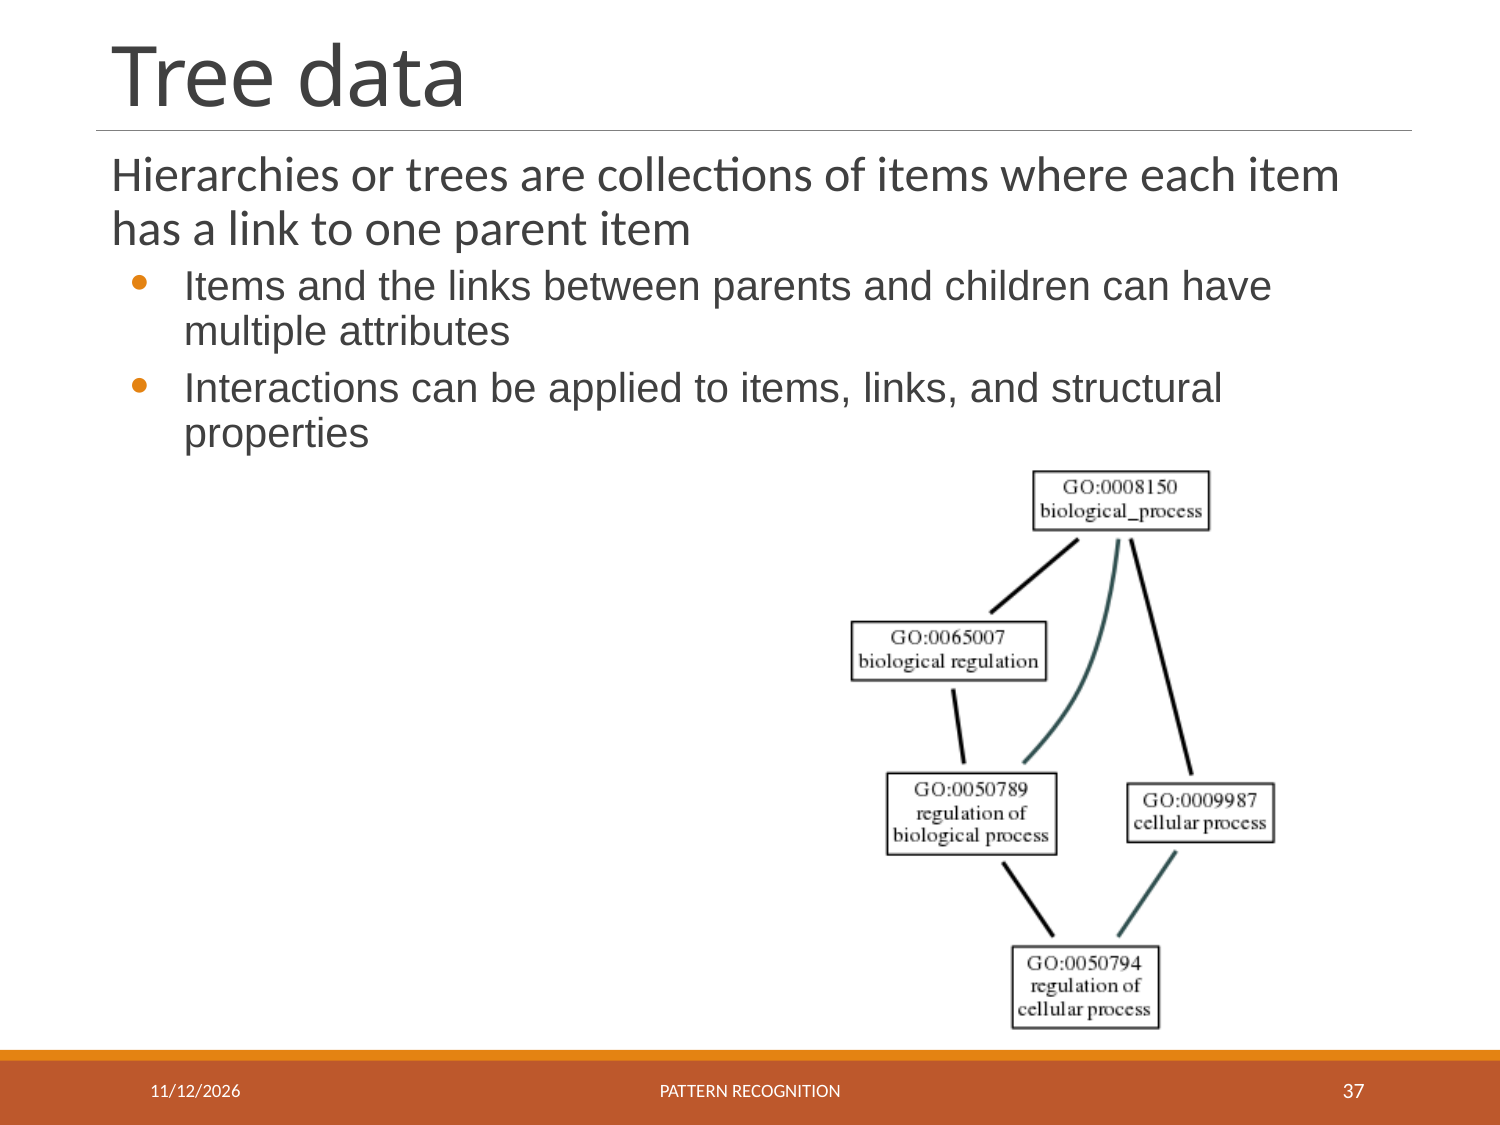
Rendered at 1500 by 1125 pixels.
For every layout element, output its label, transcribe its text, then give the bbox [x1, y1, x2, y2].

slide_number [135, 1059, 440, 1120]
picture [826, 455, 1300, 1044]
list Hierarchies or trees are collections of items where each item has a link to one parent item Items and the links between parents and children can have multiple attributes Interactions can be applied to items, links, and structural properties [96, 140, 1413, 1034]
slide_number 37 [1218, 1059, 1380, 1120]
footer Pattern recognition [453, 1059, 1047, 1120]
title Tree data [96, 19, 1413, 131]
